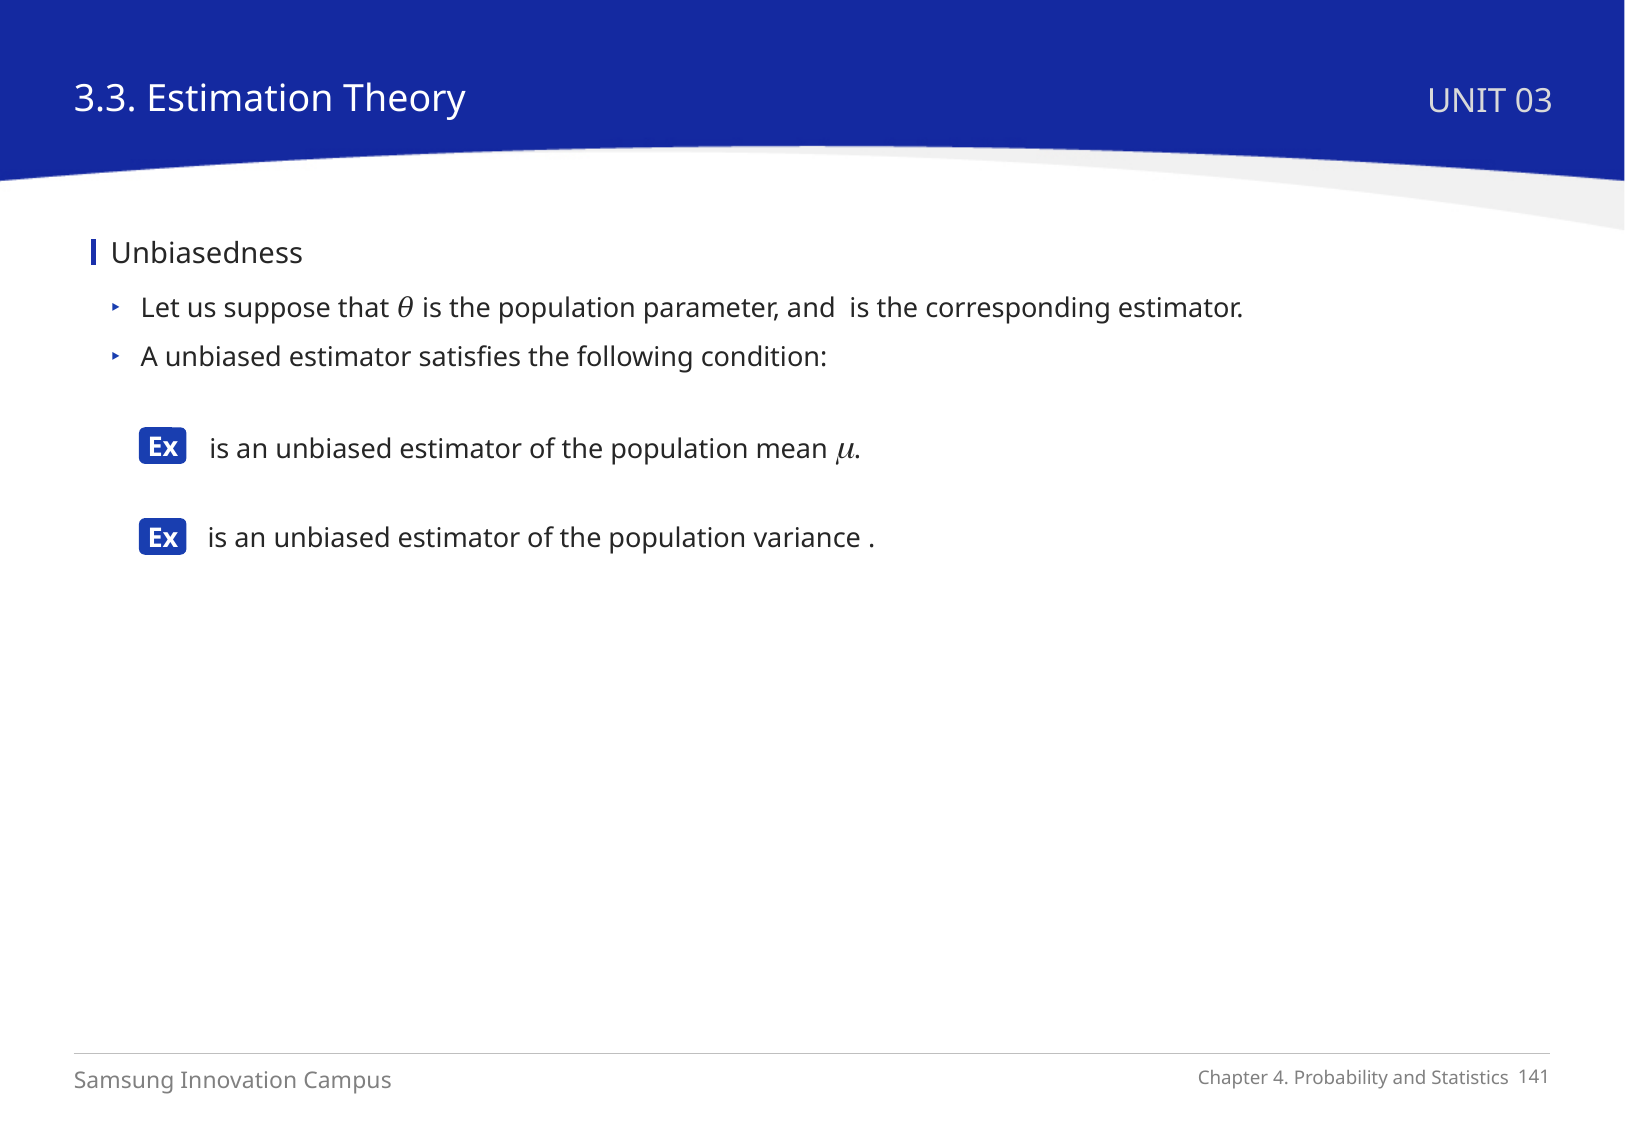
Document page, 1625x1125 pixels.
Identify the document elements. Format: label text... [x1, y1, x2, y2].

text_box Unbiasedness [91, 233, 1599, 270]
picture [0, 0, 1625, 1125]
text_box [73, 73, 1554, 120]
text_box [138, 401, 1284, 581]
